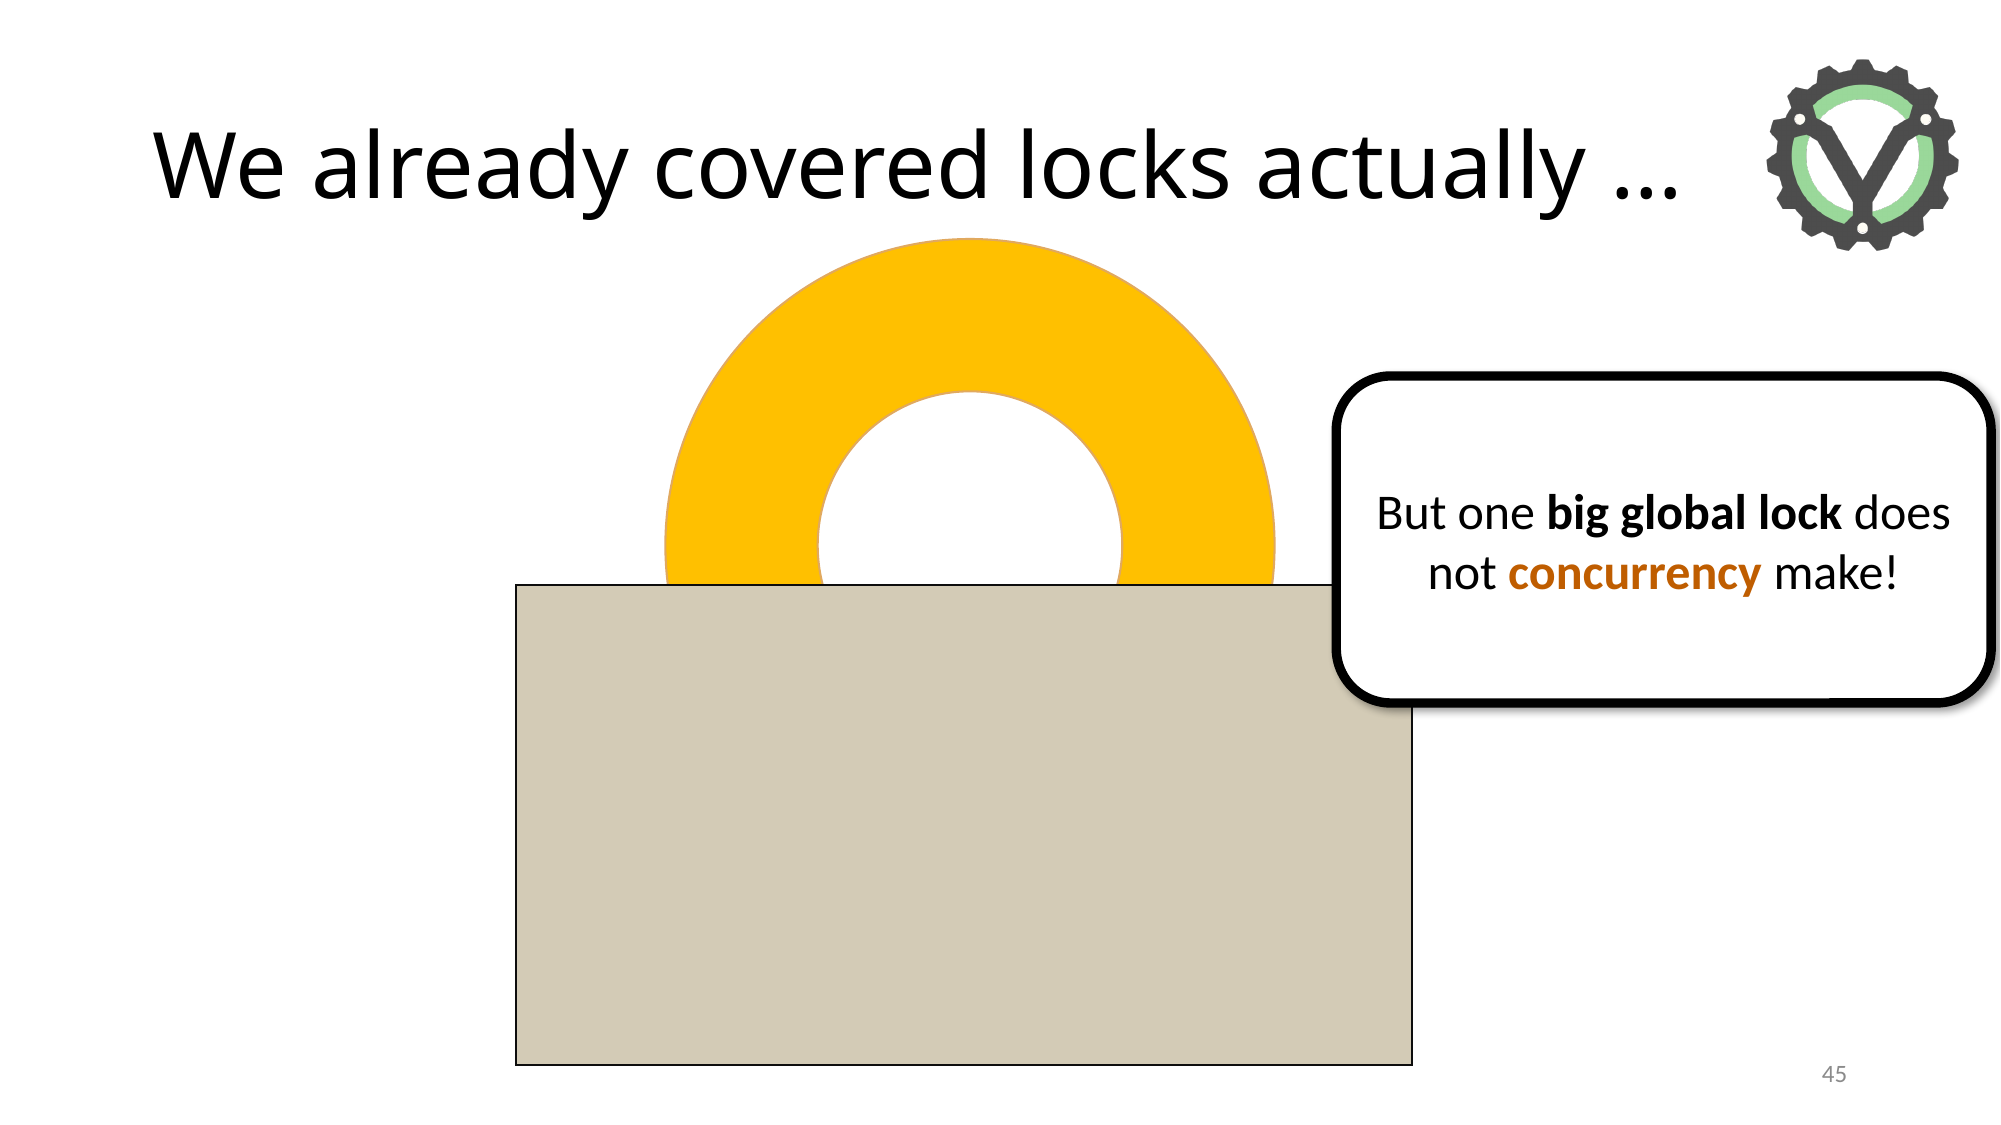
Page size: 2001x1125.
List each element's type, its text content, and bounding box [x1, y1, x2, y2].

text_box But one big global lock does not concurrency make! [1413, 374, 1993, 705]
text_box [516, 238, 1413, 1066]
slide_number 45 [1412, 1042, 1863, 1103]
picture [1766, 59, 1959, 252]
title We already covered locks actually … [137, 59, 1751, 278]
